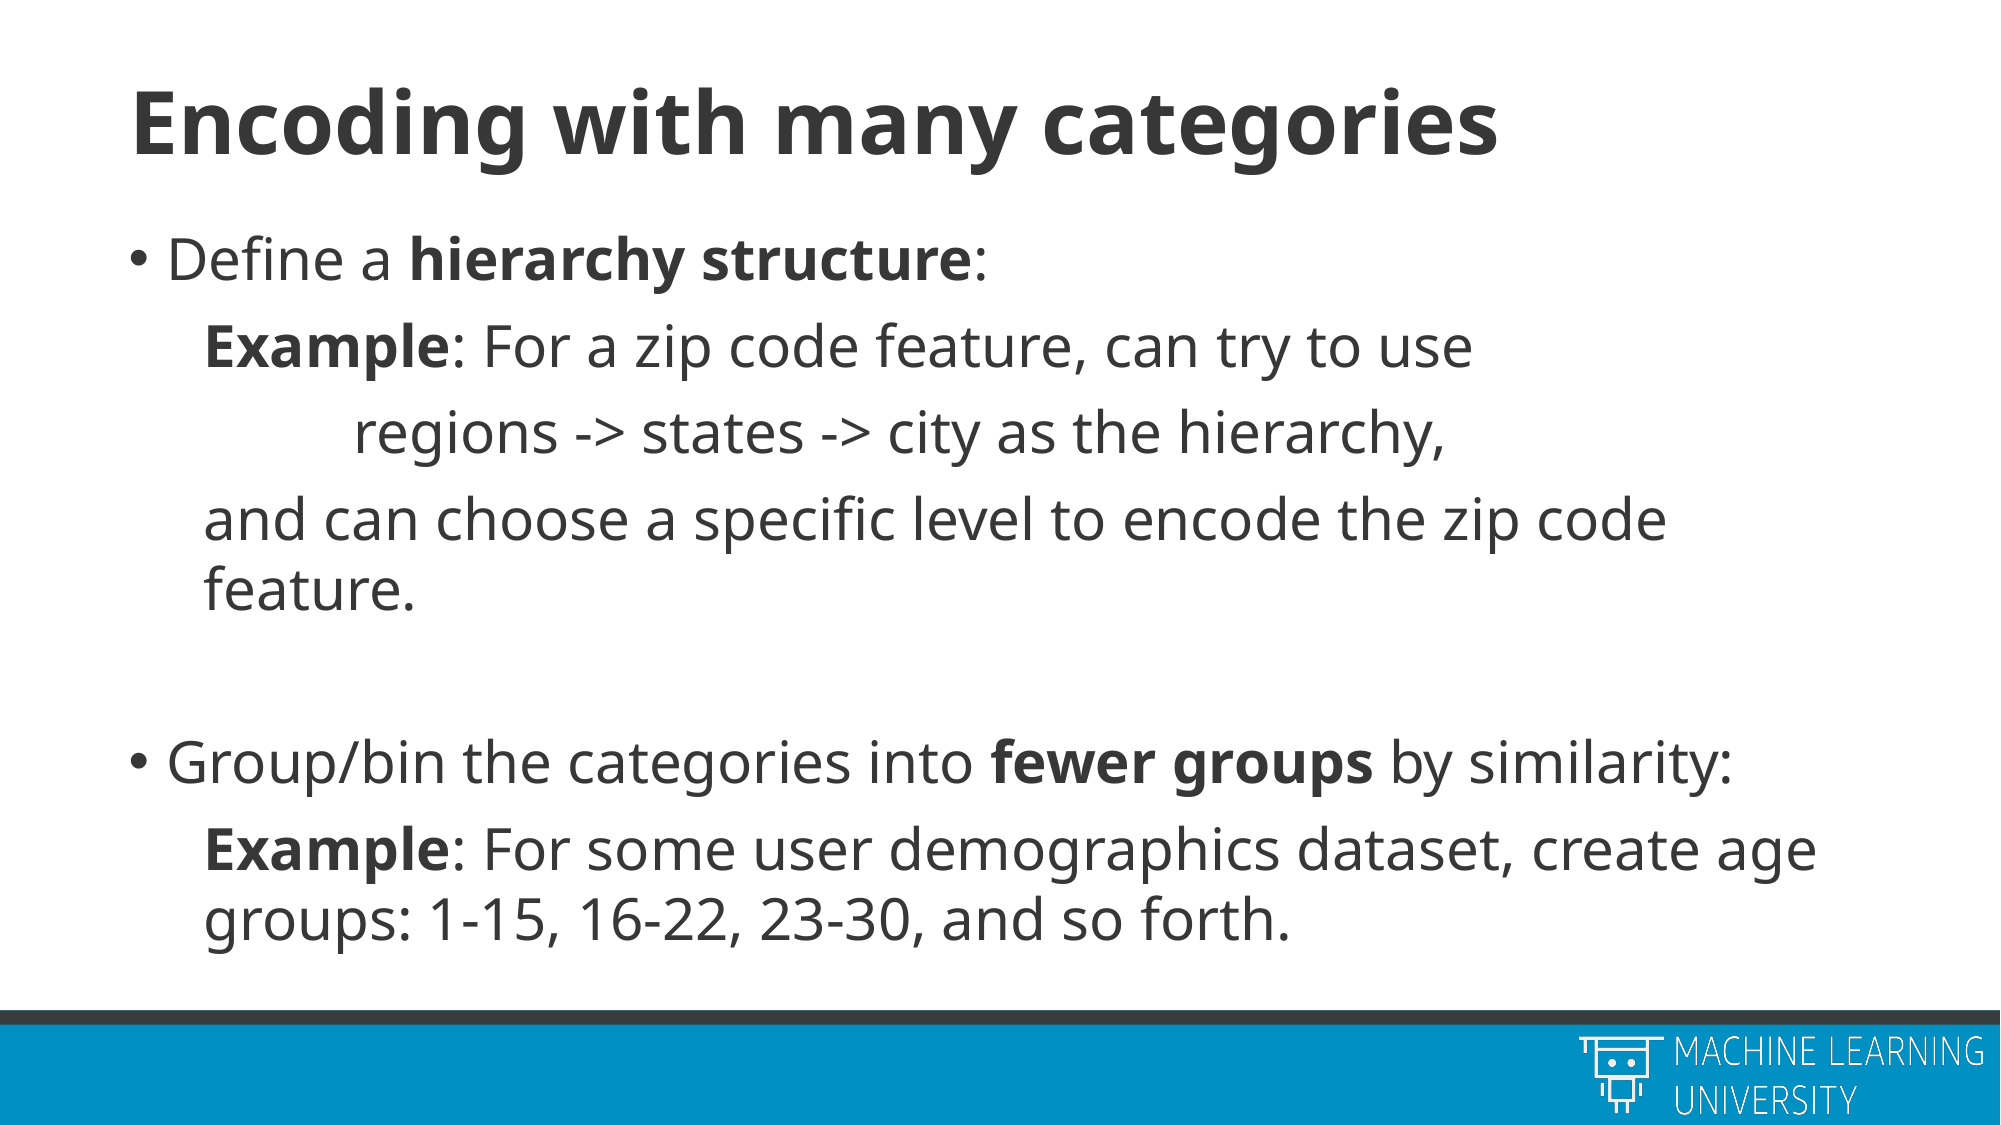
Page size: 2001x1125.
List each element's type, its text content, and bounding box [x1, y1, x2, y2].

picture [1580, 1037, 1664, 1113]
list Define a hierarchy structure: Example: For a zip code feature, can try to use regions -> states -> city as the hierarchy, and can choose a specific level to encode the zip code feature. Group/bin the categories into fewer groups by similarity: Example: For some user demographics dataset, create age groups: 1-15, 16-22, 23-30, and so forth. [113, 214, 1900, 970]
title Encoding with many categories [114, 48, 1938, 211]
picture [1849, 1037, 1861, 1064]
